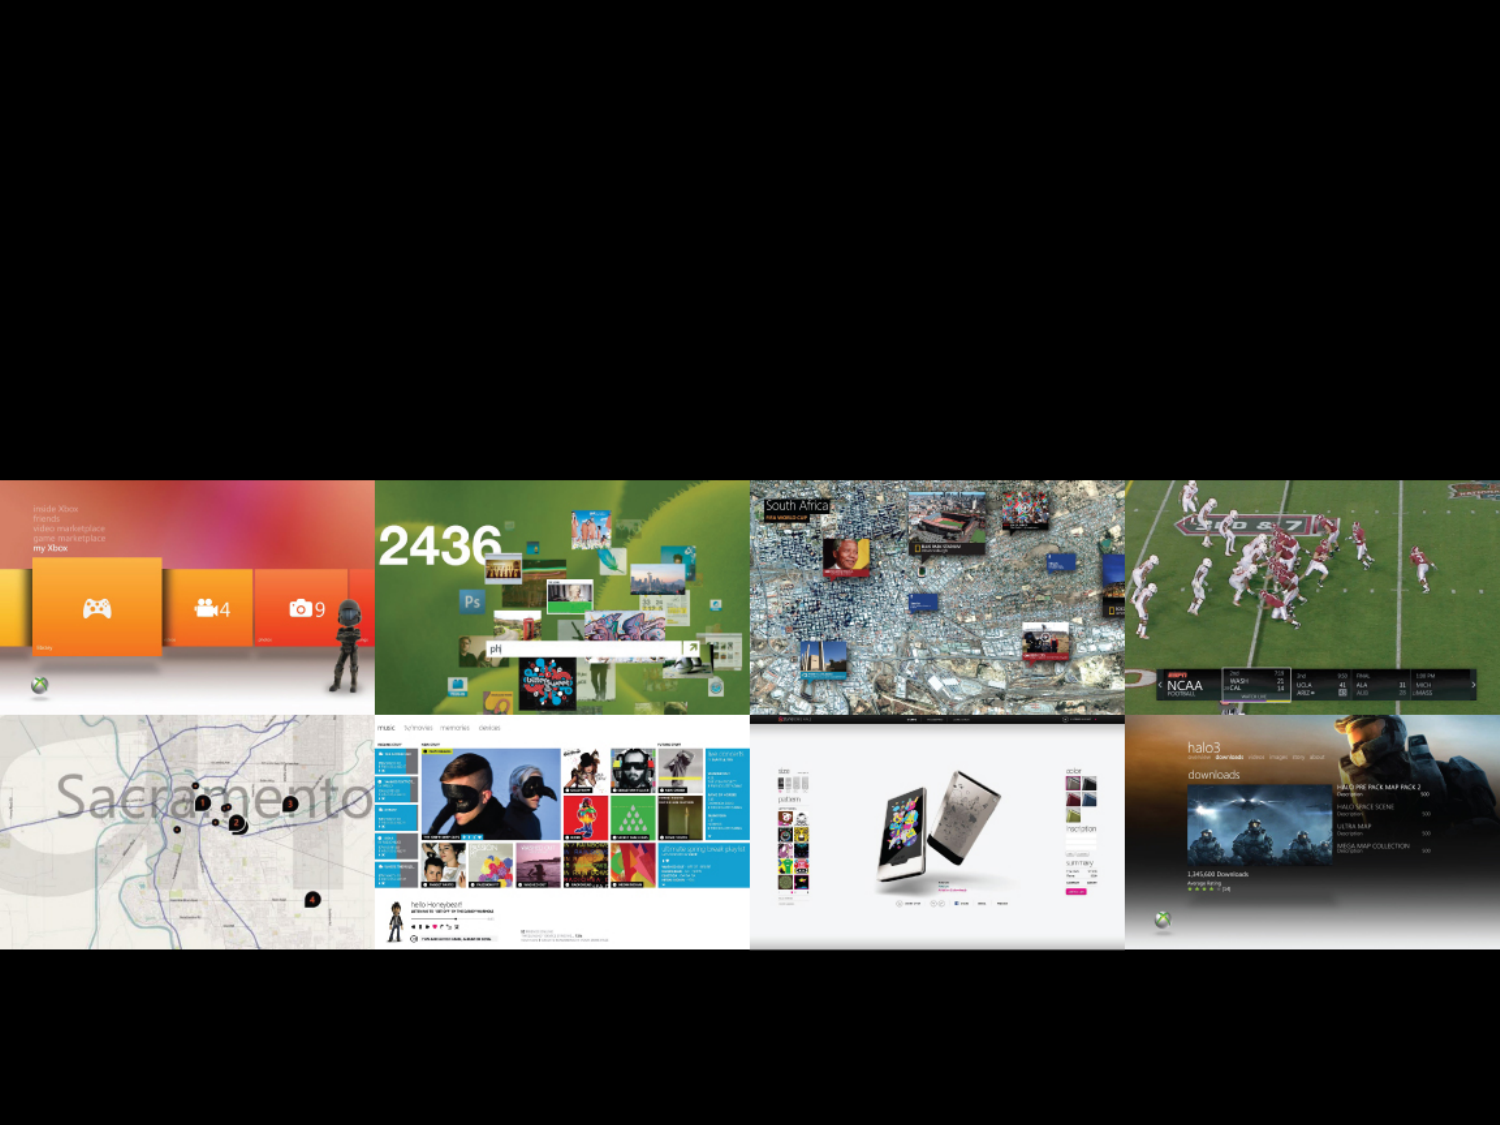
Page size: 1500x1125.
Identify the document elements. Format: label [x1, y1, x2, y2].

picture [0, 105, 1500, 1020]
